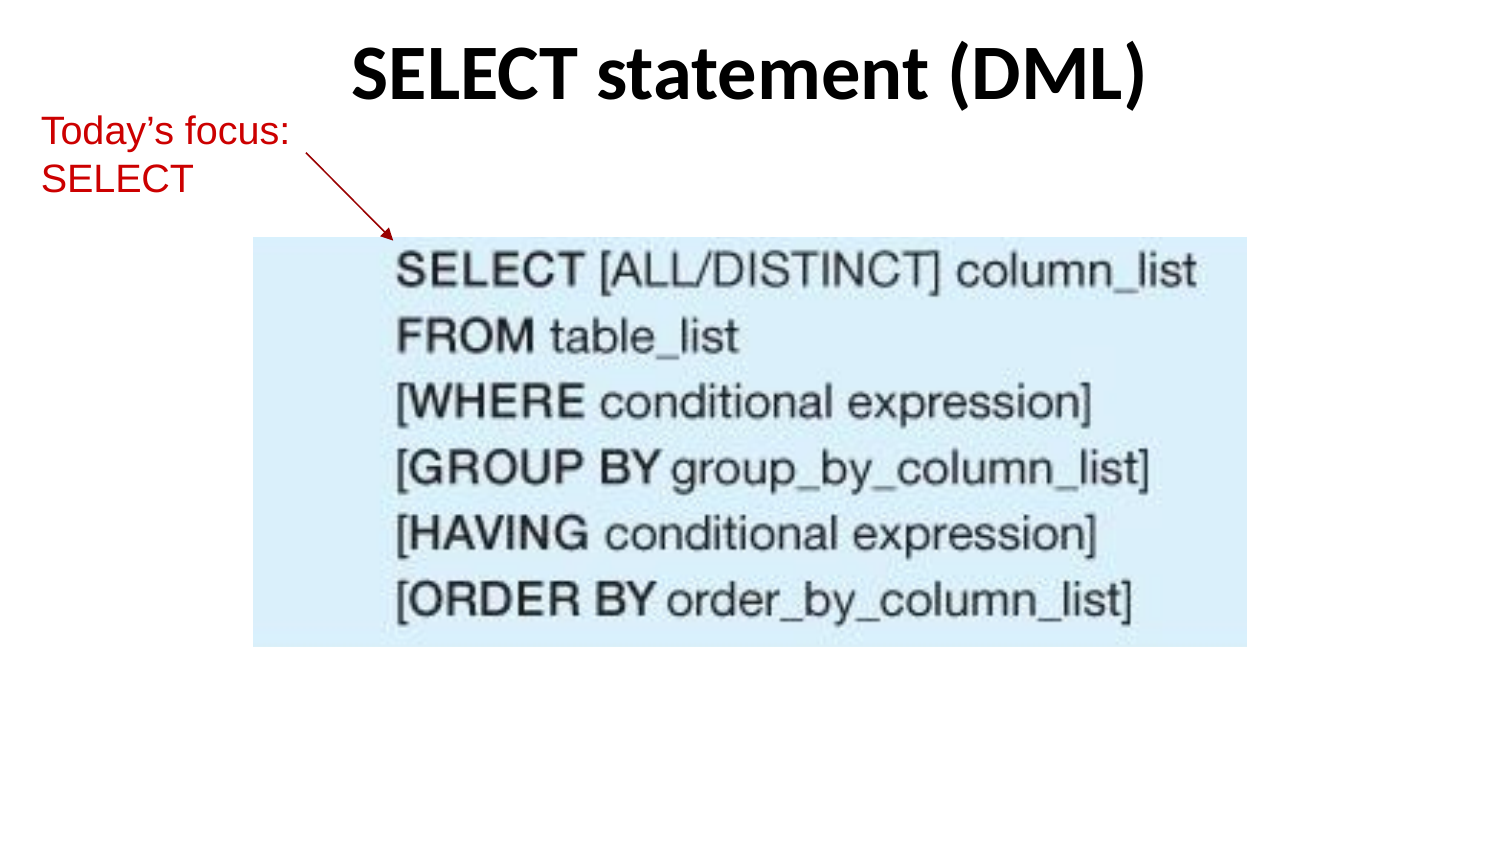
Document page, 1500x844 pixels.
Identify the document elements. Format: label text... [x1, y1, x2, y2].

picture [252, 237, 1248, 647]
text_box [305, 153, 394, 241]
title SELECT statement (DML) [51, 5, 1449, 131]
text_box Today’s focus: SELECT [25, 90, 306, 216]
